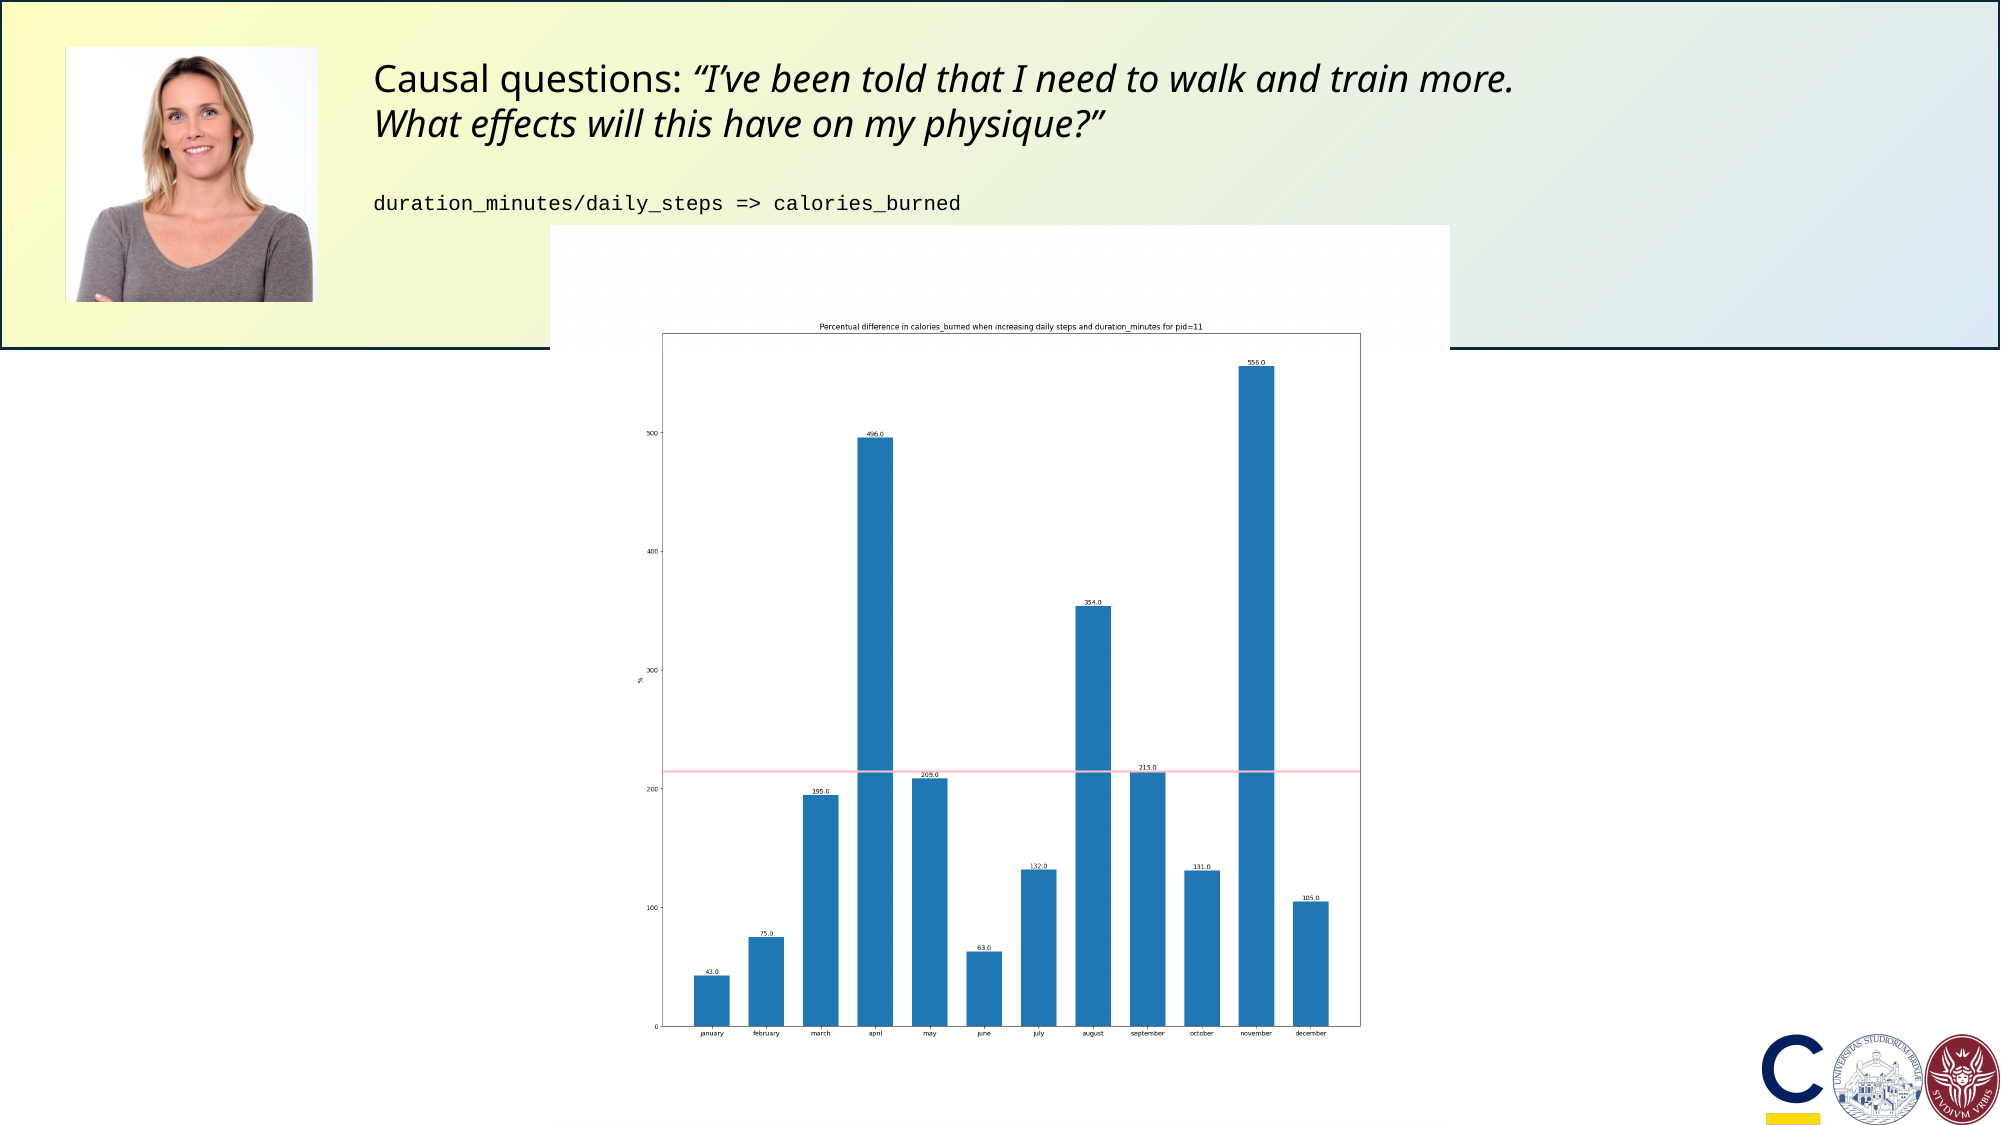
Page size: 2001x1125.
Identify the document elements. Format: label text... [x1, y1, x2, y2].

picture [1760, 1033, 2000, 1125]
picture [63, 46, 319, 302]
text_box Causal questions: “I’ve been told that I need to walk and train more. What effects will this have on my physique?” duration_minutes/daily_steps => calories_burned [358, 47, 1531, 222]
text_box [0, 0, 2000, 350]
picture [549, 224, 1451, 1125]
